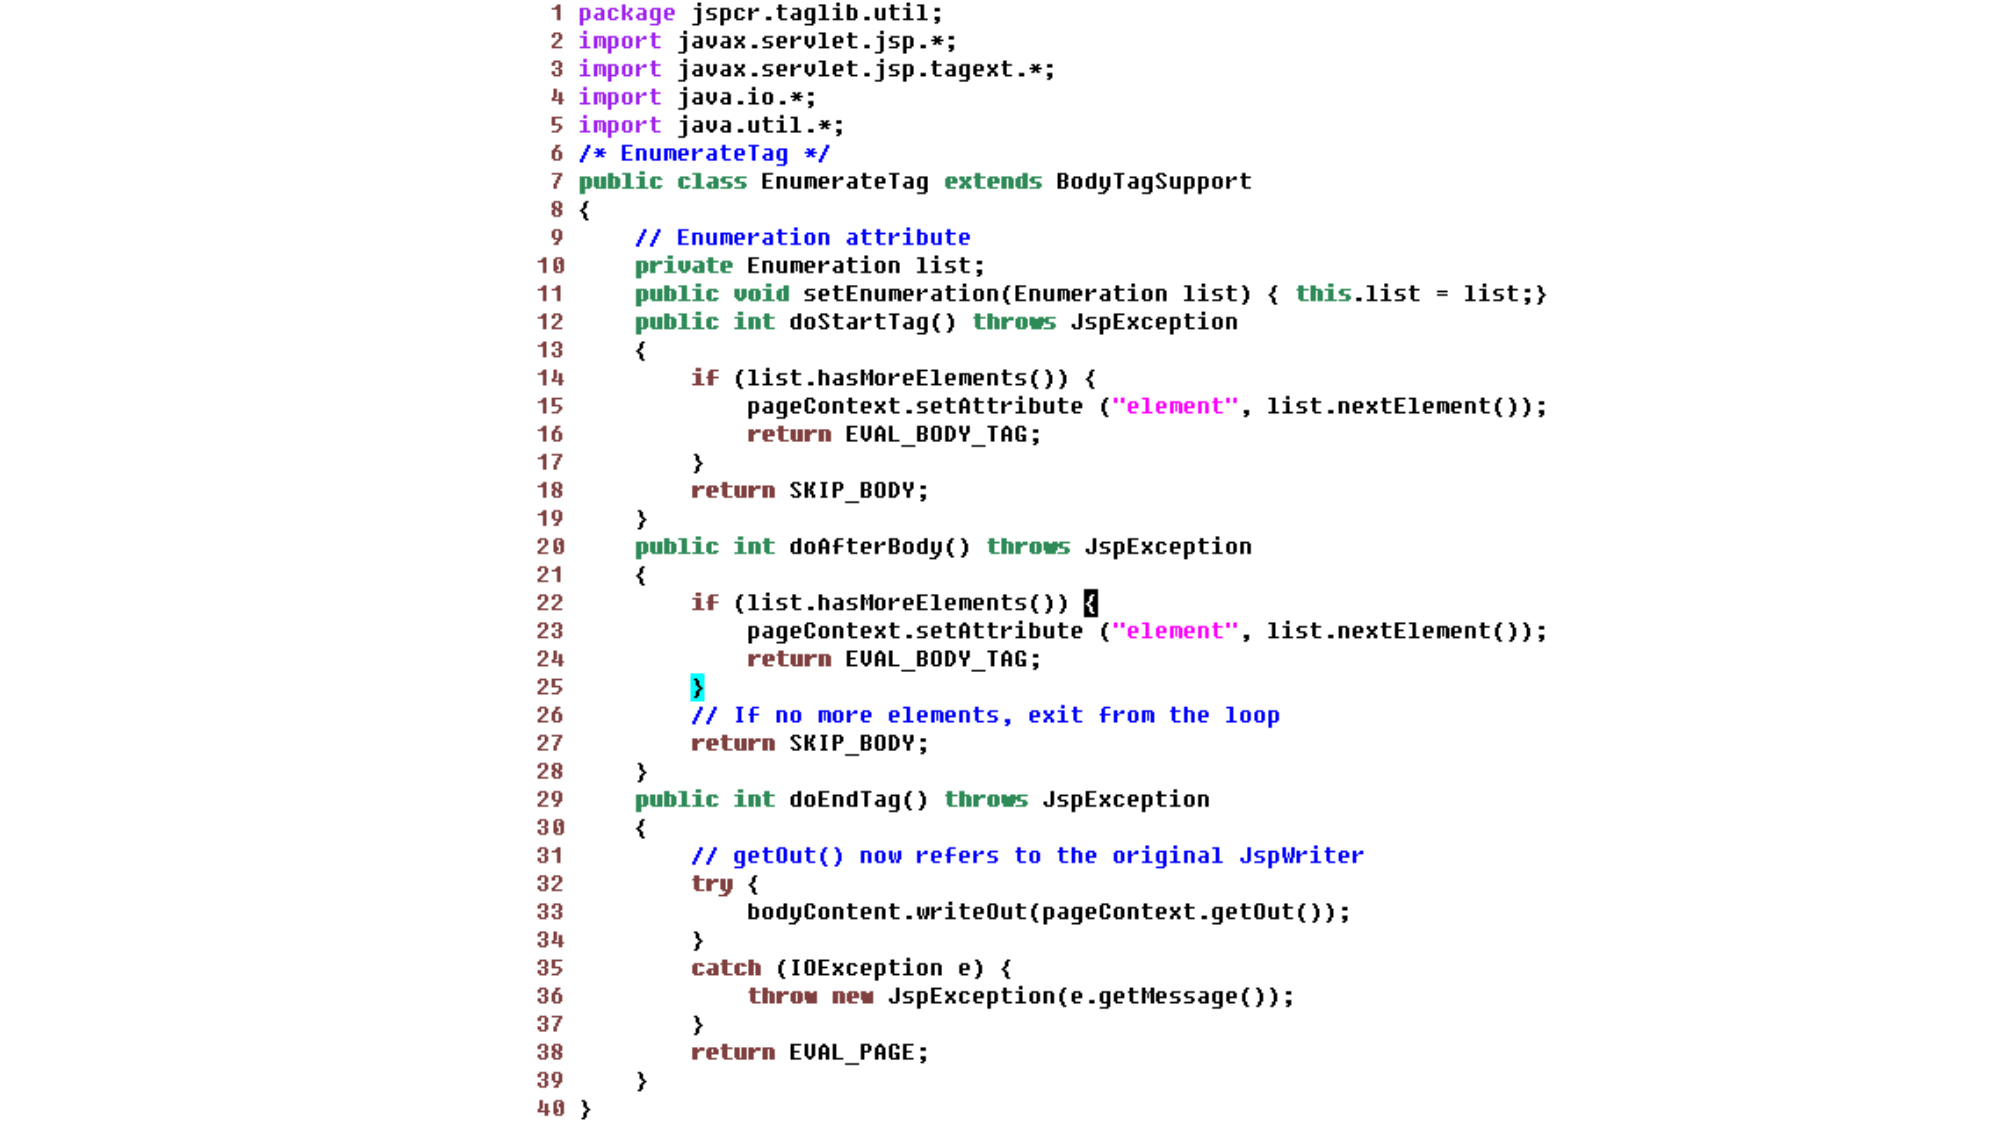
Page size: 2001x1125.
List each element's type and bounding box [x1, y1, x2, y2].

picture [531, 0, 1585, 1125]
